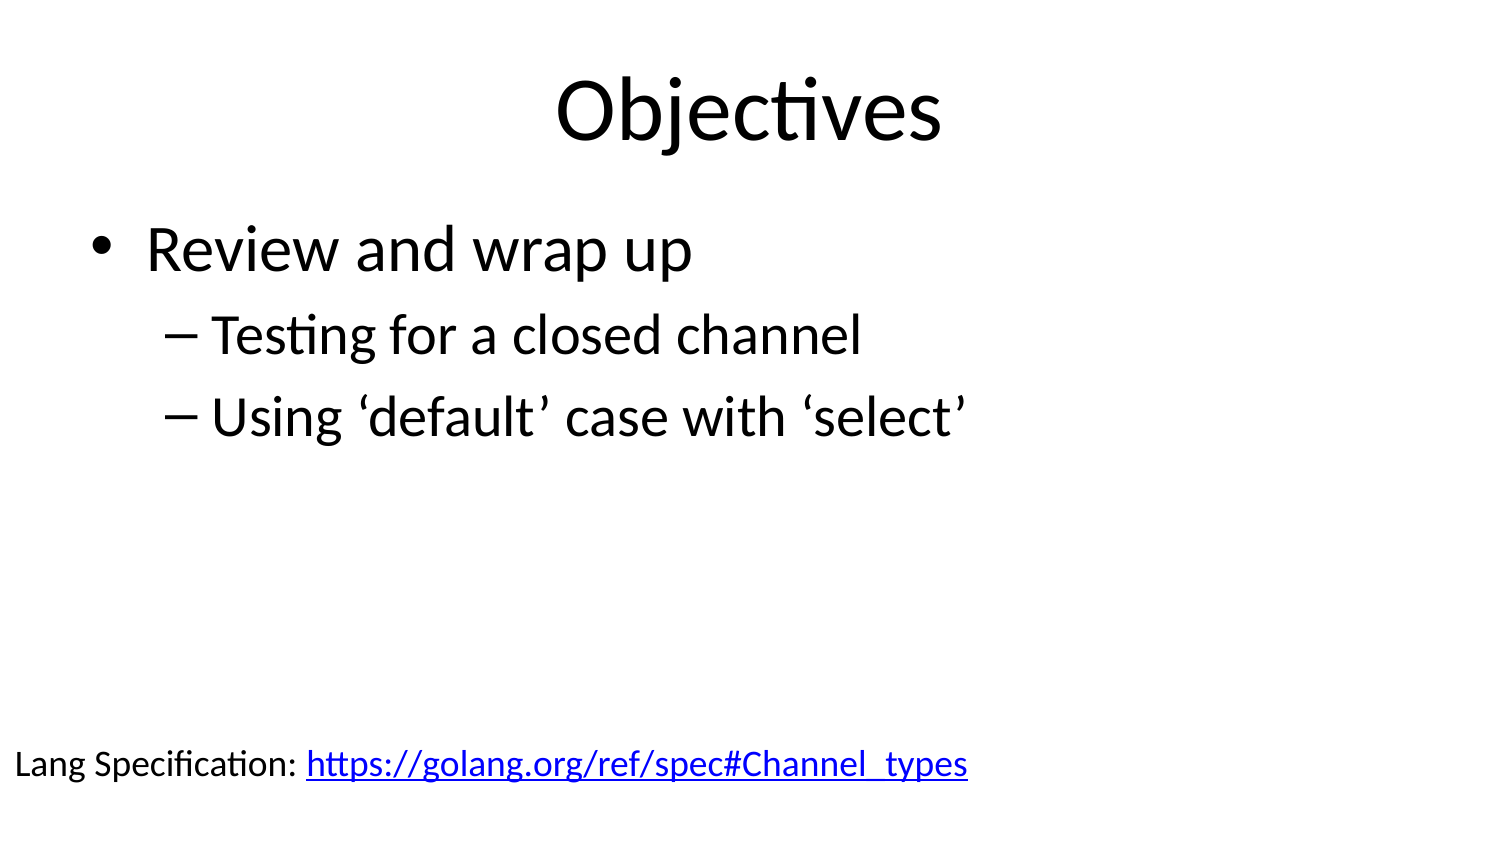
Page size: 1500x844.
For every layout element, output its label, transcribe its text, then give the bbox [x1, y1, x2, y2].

title Objectives [75, 33, 1425, 175]
list Review and wrap up Testing for a closed channel Using ‘default’ case with ‘select’ [75, 196, 1425, 754]
text_box Lang Specification: https://golang.org/ref/spec#Channel_types [0, 731, 1230, 792]
